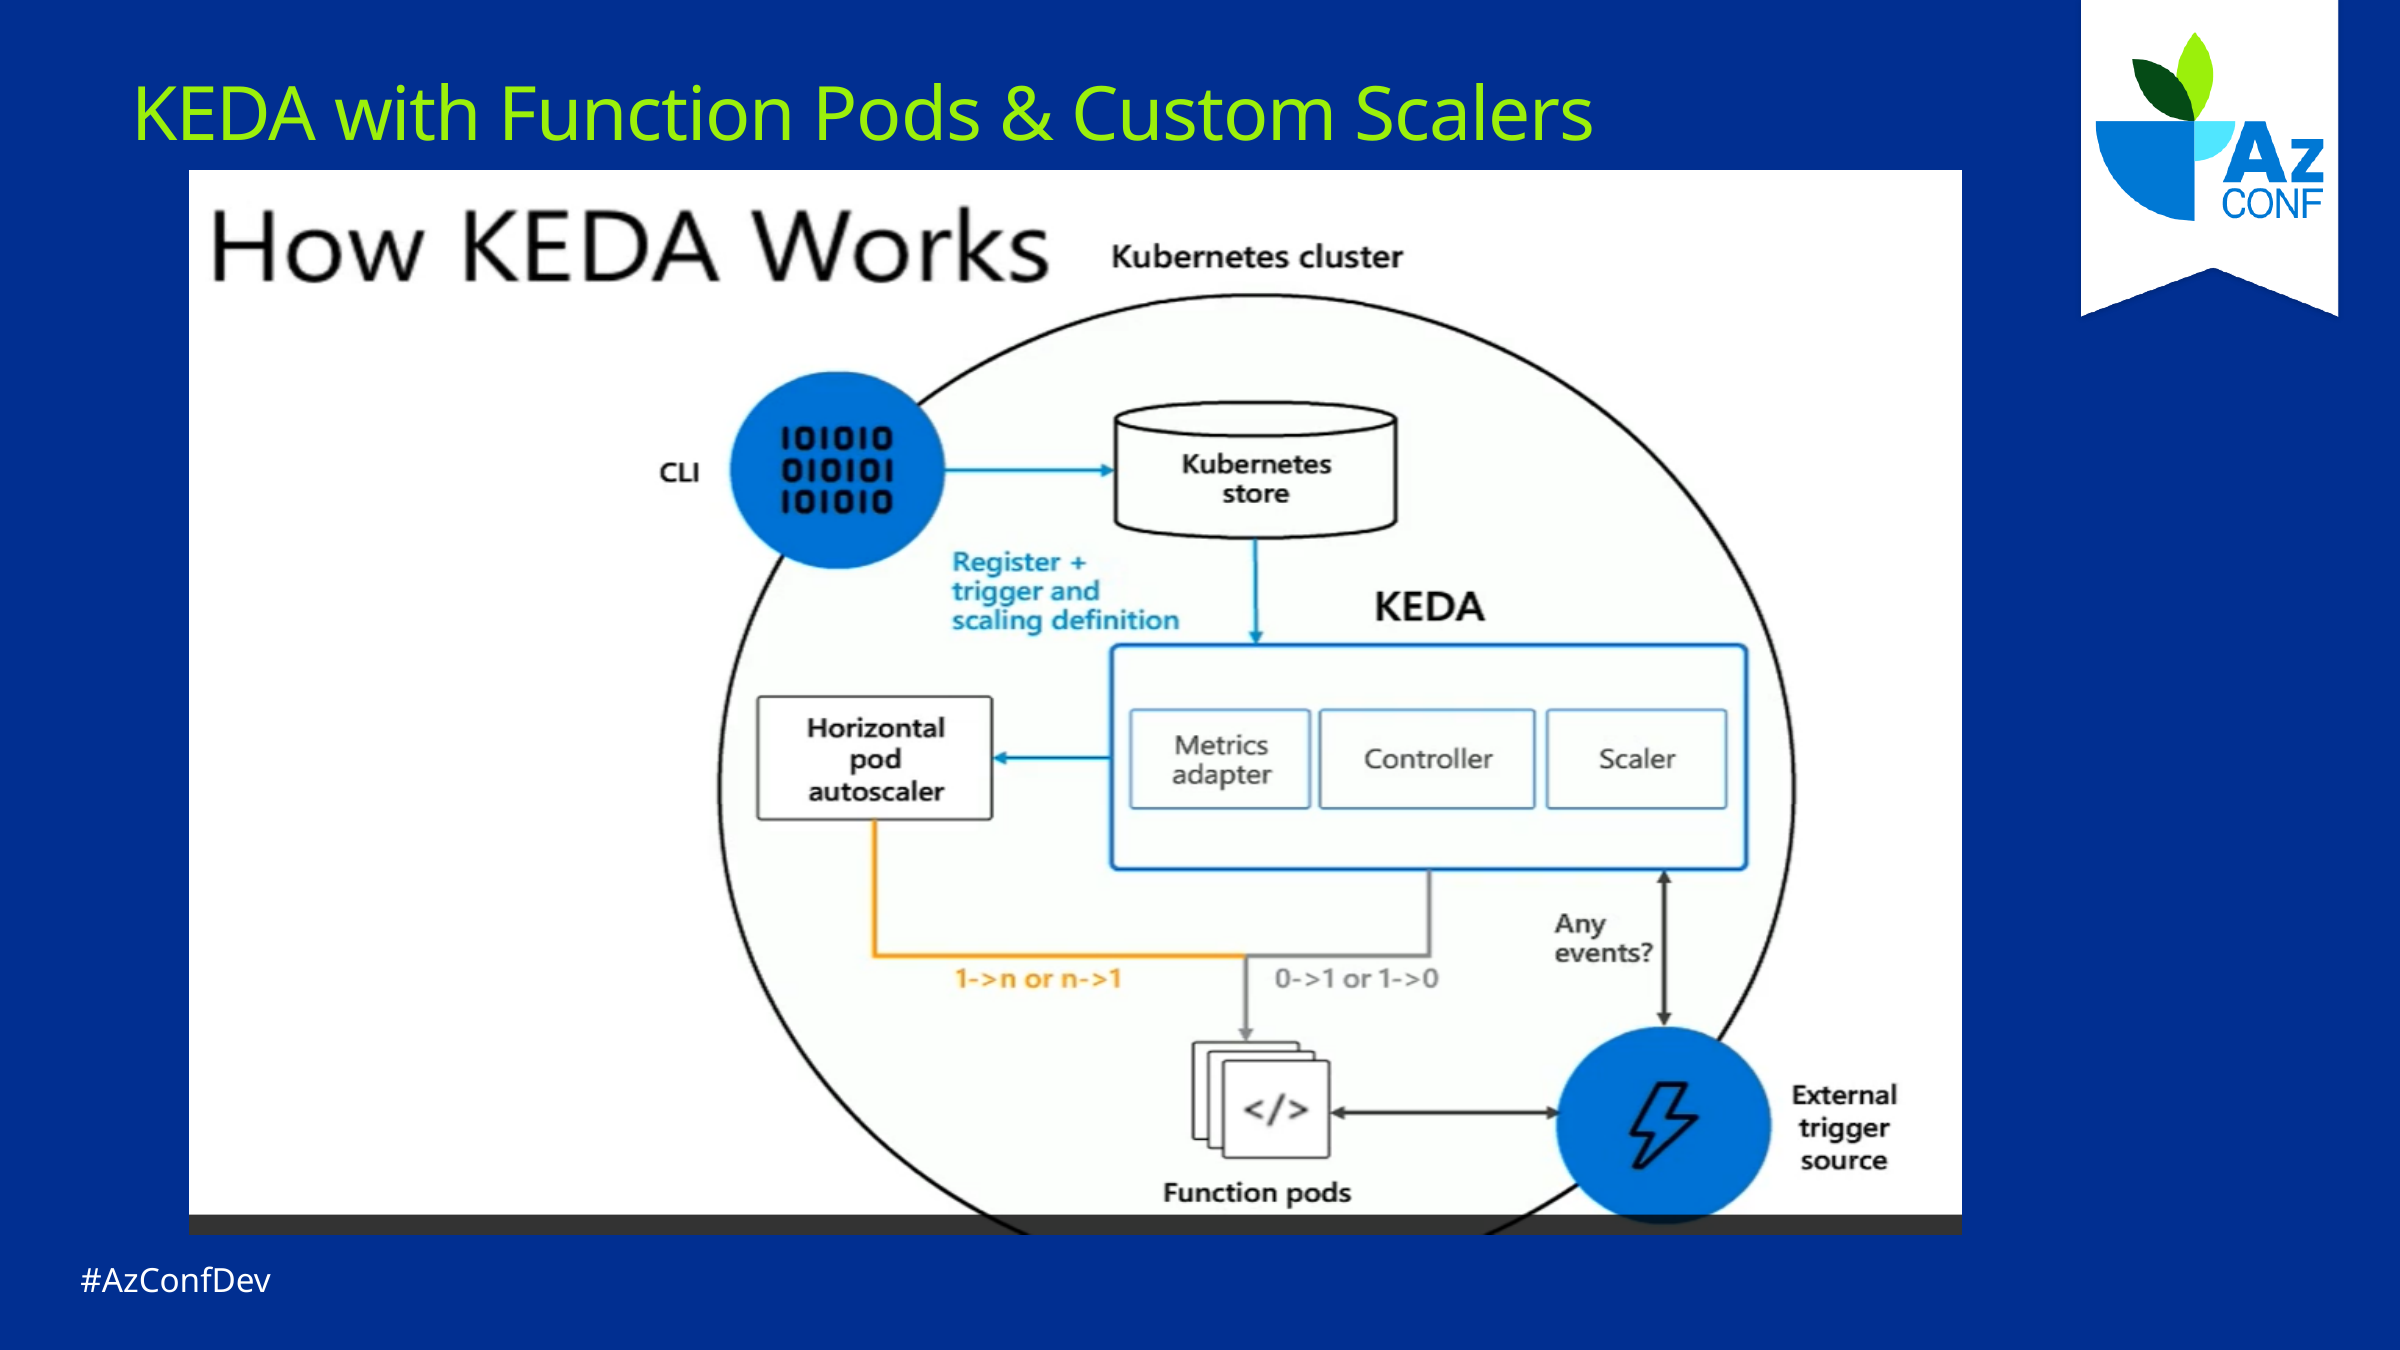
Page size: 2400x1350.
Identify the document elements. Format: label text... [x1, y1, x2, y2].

picture [2073, 0, 2346, 326]
title KEDA with Function Pods & Custom Scalers [131, 75, 1653, 158]
picture [189, 170, 1963, 1235]
